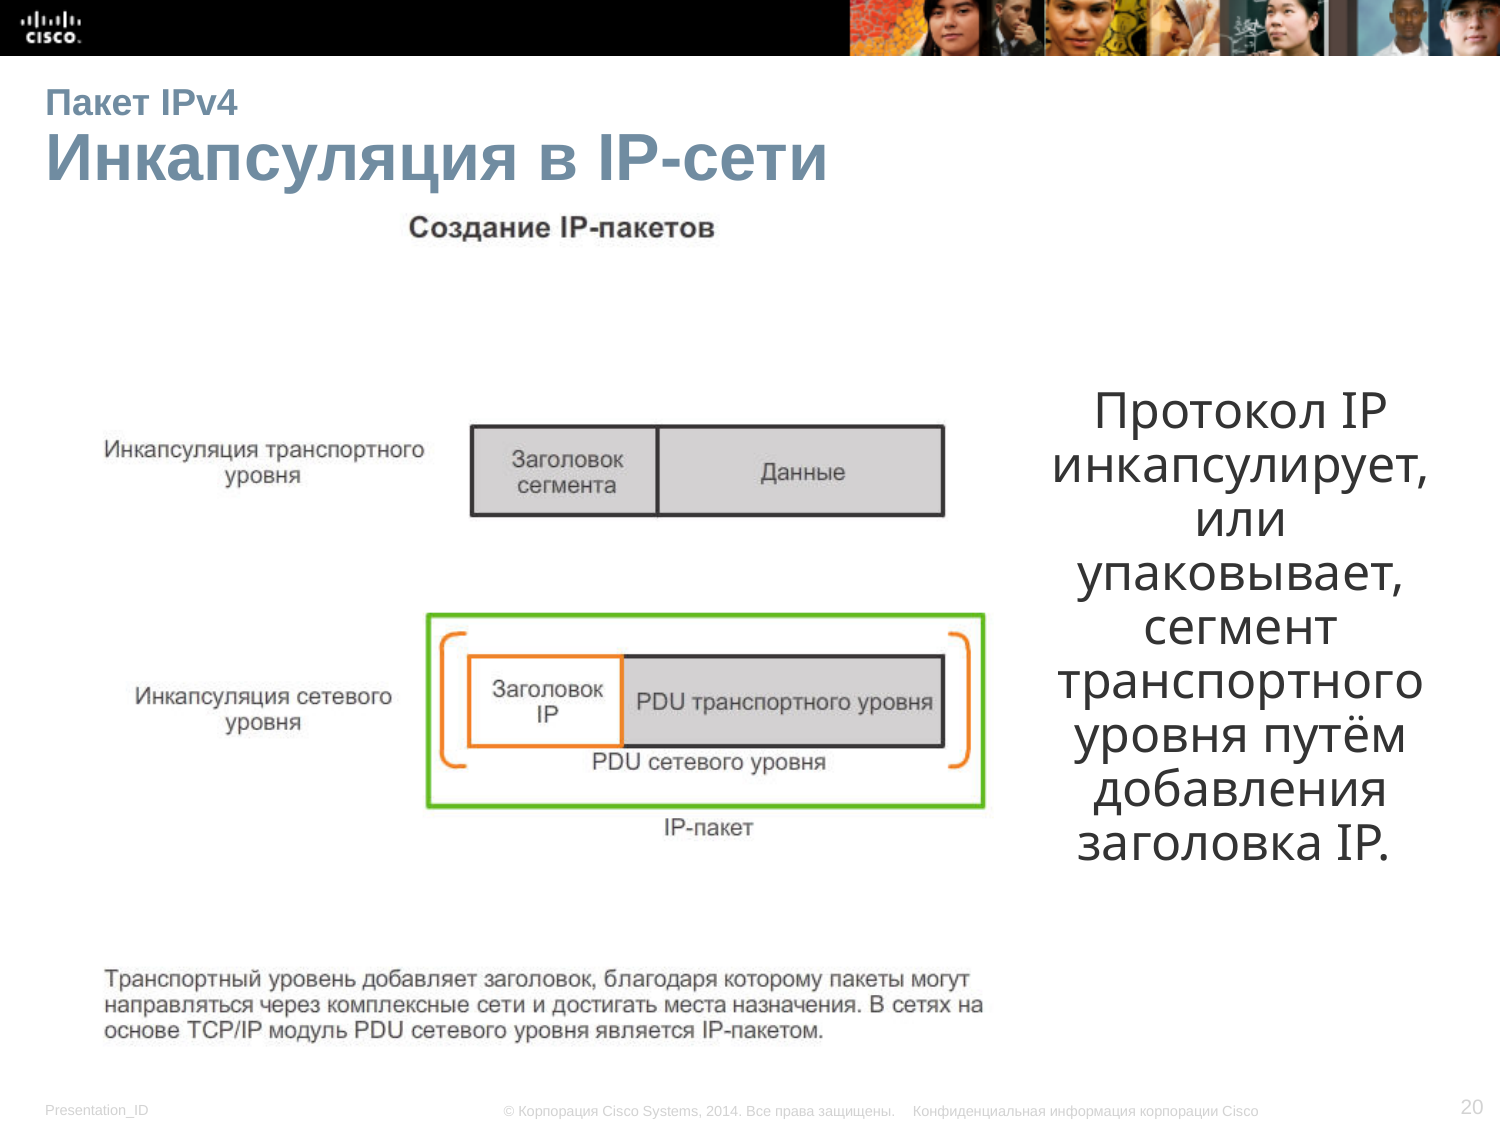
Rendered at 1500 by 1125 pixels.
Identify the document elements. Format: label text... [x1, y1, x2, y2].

text_box Протокол IP инкапсулирует, или упаковывает, сегмент транспортного уровня путём добавления заголовка IP. [1024, 378, 1458, 879]
picture [69, 201, 1012, 1061]
picture [0, 0, 1500, 56]
title Пакет IPv4 Инкапсуляция в IP-сети [31, 64, 1471, 203]
